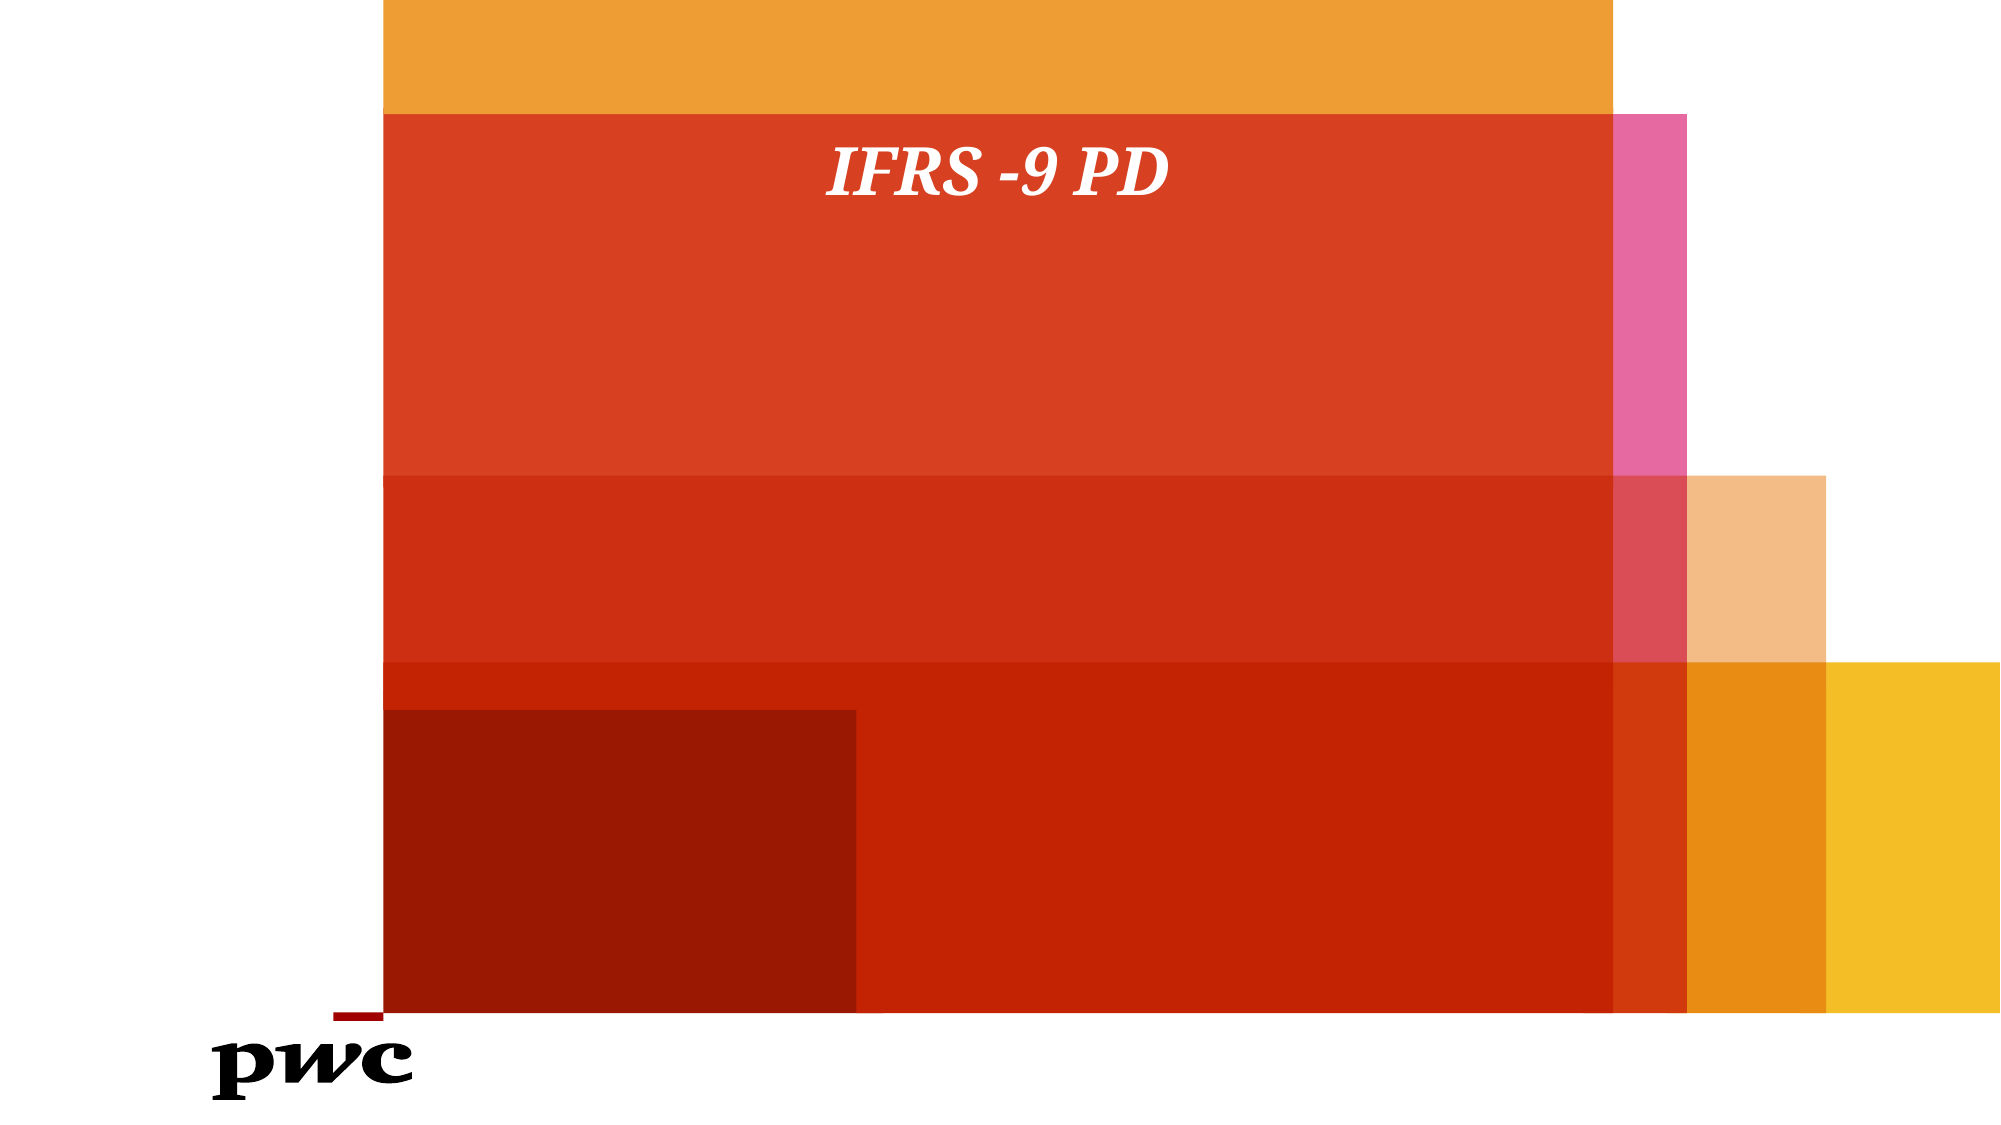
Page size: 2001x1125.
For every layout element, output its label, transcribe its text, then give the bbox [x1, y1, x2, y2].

title IFRS -9 PD [414, 137, 1584, 288]
